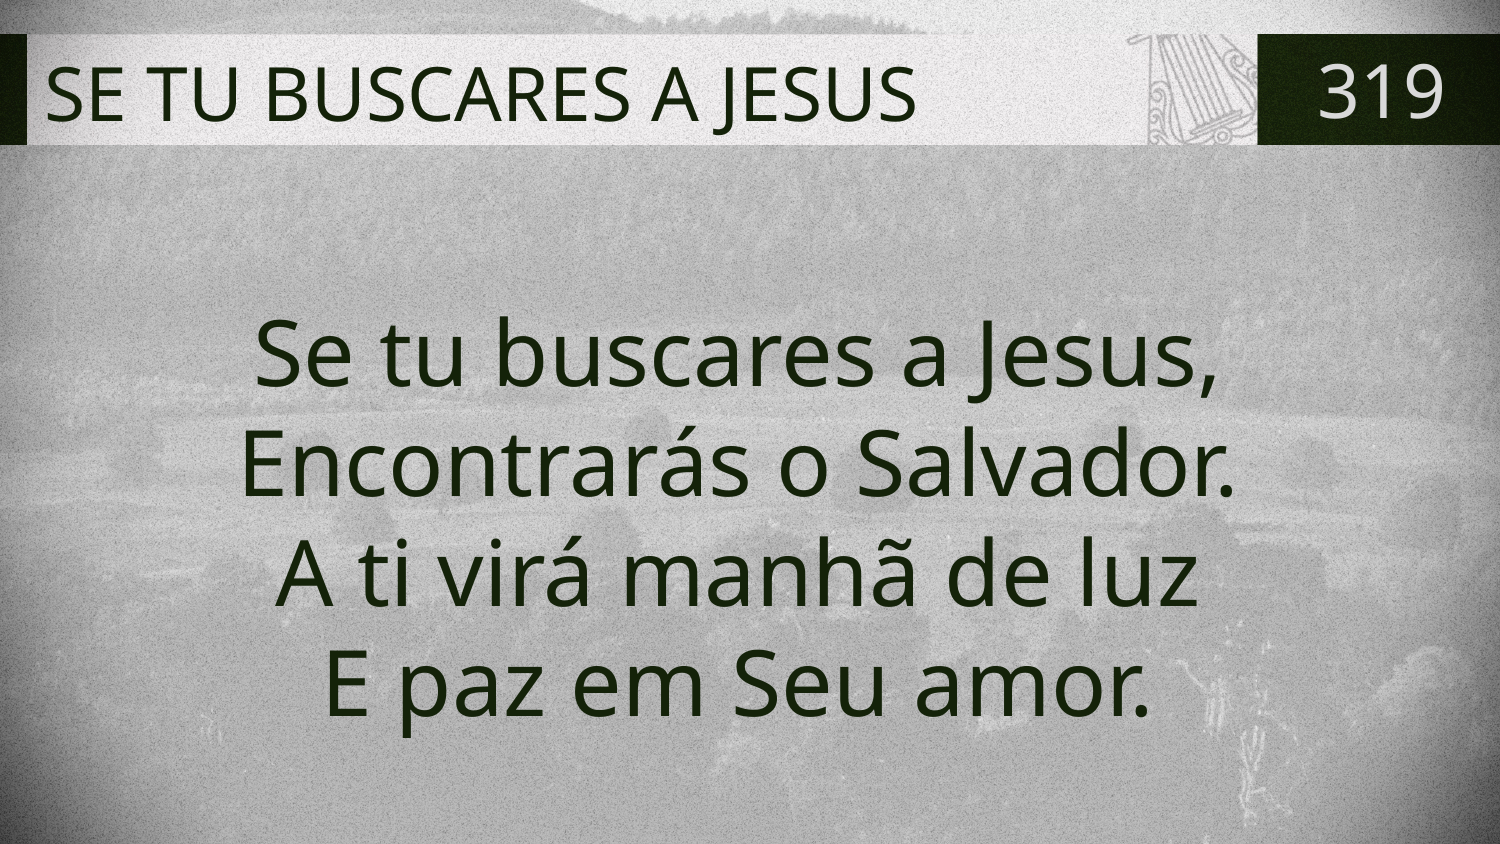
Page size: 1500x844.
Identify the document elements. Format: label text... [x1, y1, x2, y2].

list Se tu buscares a Jesus, Encontrarás o Salvador. A ti virá manhã de luz E paz em Seu amor. [0, 185, 1500, 844]
title SE TU BUSCARES A JESUS [29, 33, 1258, 151]
list 319 [1281, 36, 1483, 143]
picture [0, 0, 1500, 185]
